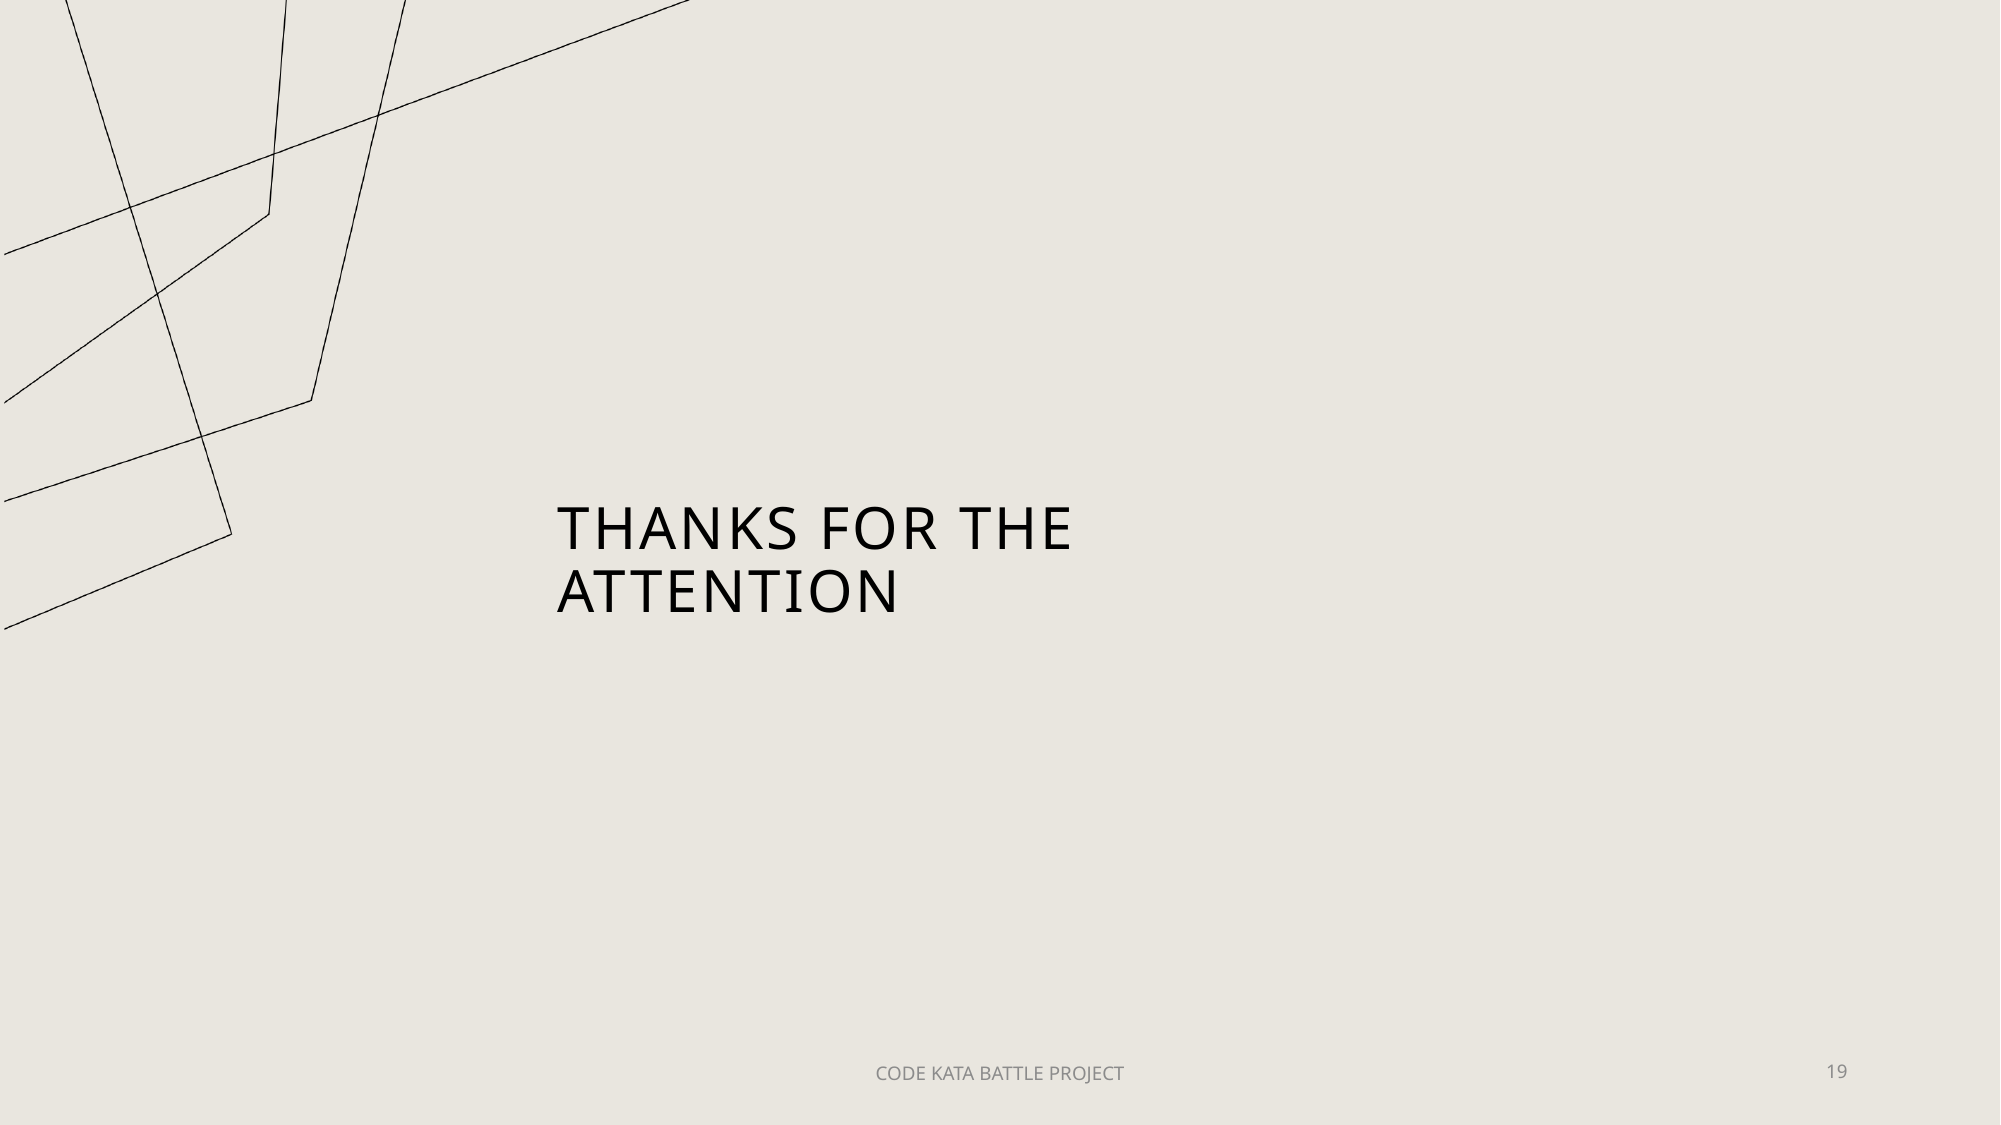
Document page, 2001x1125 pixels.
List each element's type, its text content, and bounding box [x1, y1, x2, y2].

slide_number 19 [1412, 1042, 1863, 1103]
footer CODE KATA BATTLE PROJECT [662, 1042, 1338, 1103]
picture [4, 0, 721, 642]
title THANKS FOR THE ATTENTION [542, 453, 1413, 672]
